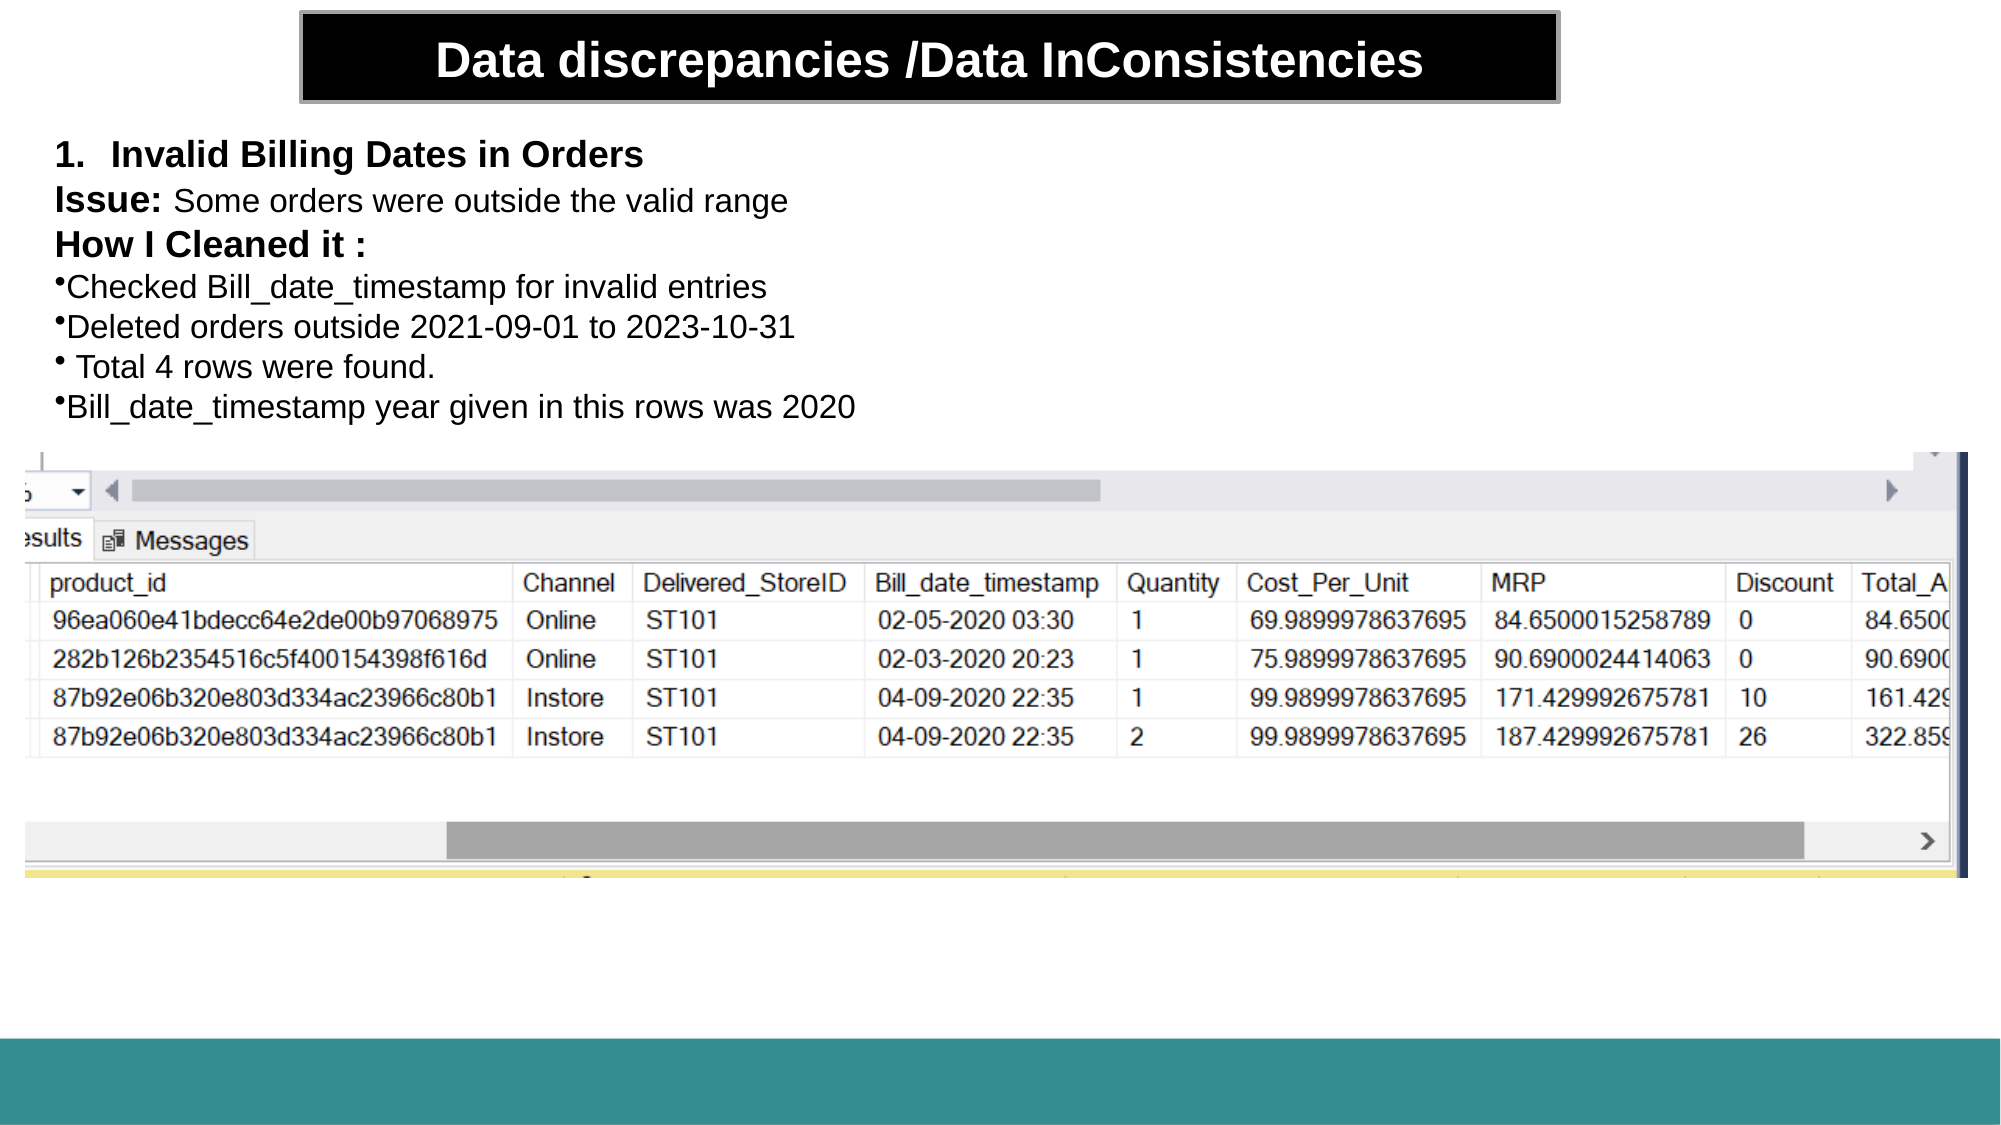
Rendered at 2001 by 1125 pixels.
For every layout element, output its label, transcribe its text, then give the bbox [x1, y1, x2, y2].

picture [25, 452, 1968, 878]
text_box Data discrepancies /Data InConsistencies [299, 10, 1561, 104]
text_box Invalid Billing Dates in Orders Issue: Some orders were outside the valid range How I Cleaned it : Checked Bill_date_timestamp for invalid entries Deleted orders outside 2021-09-01 to 2023-10-31 Total 4 rows were found. Bill_date_timestamp year given in this rows was 2020 [39, 122, 1982, 433]
